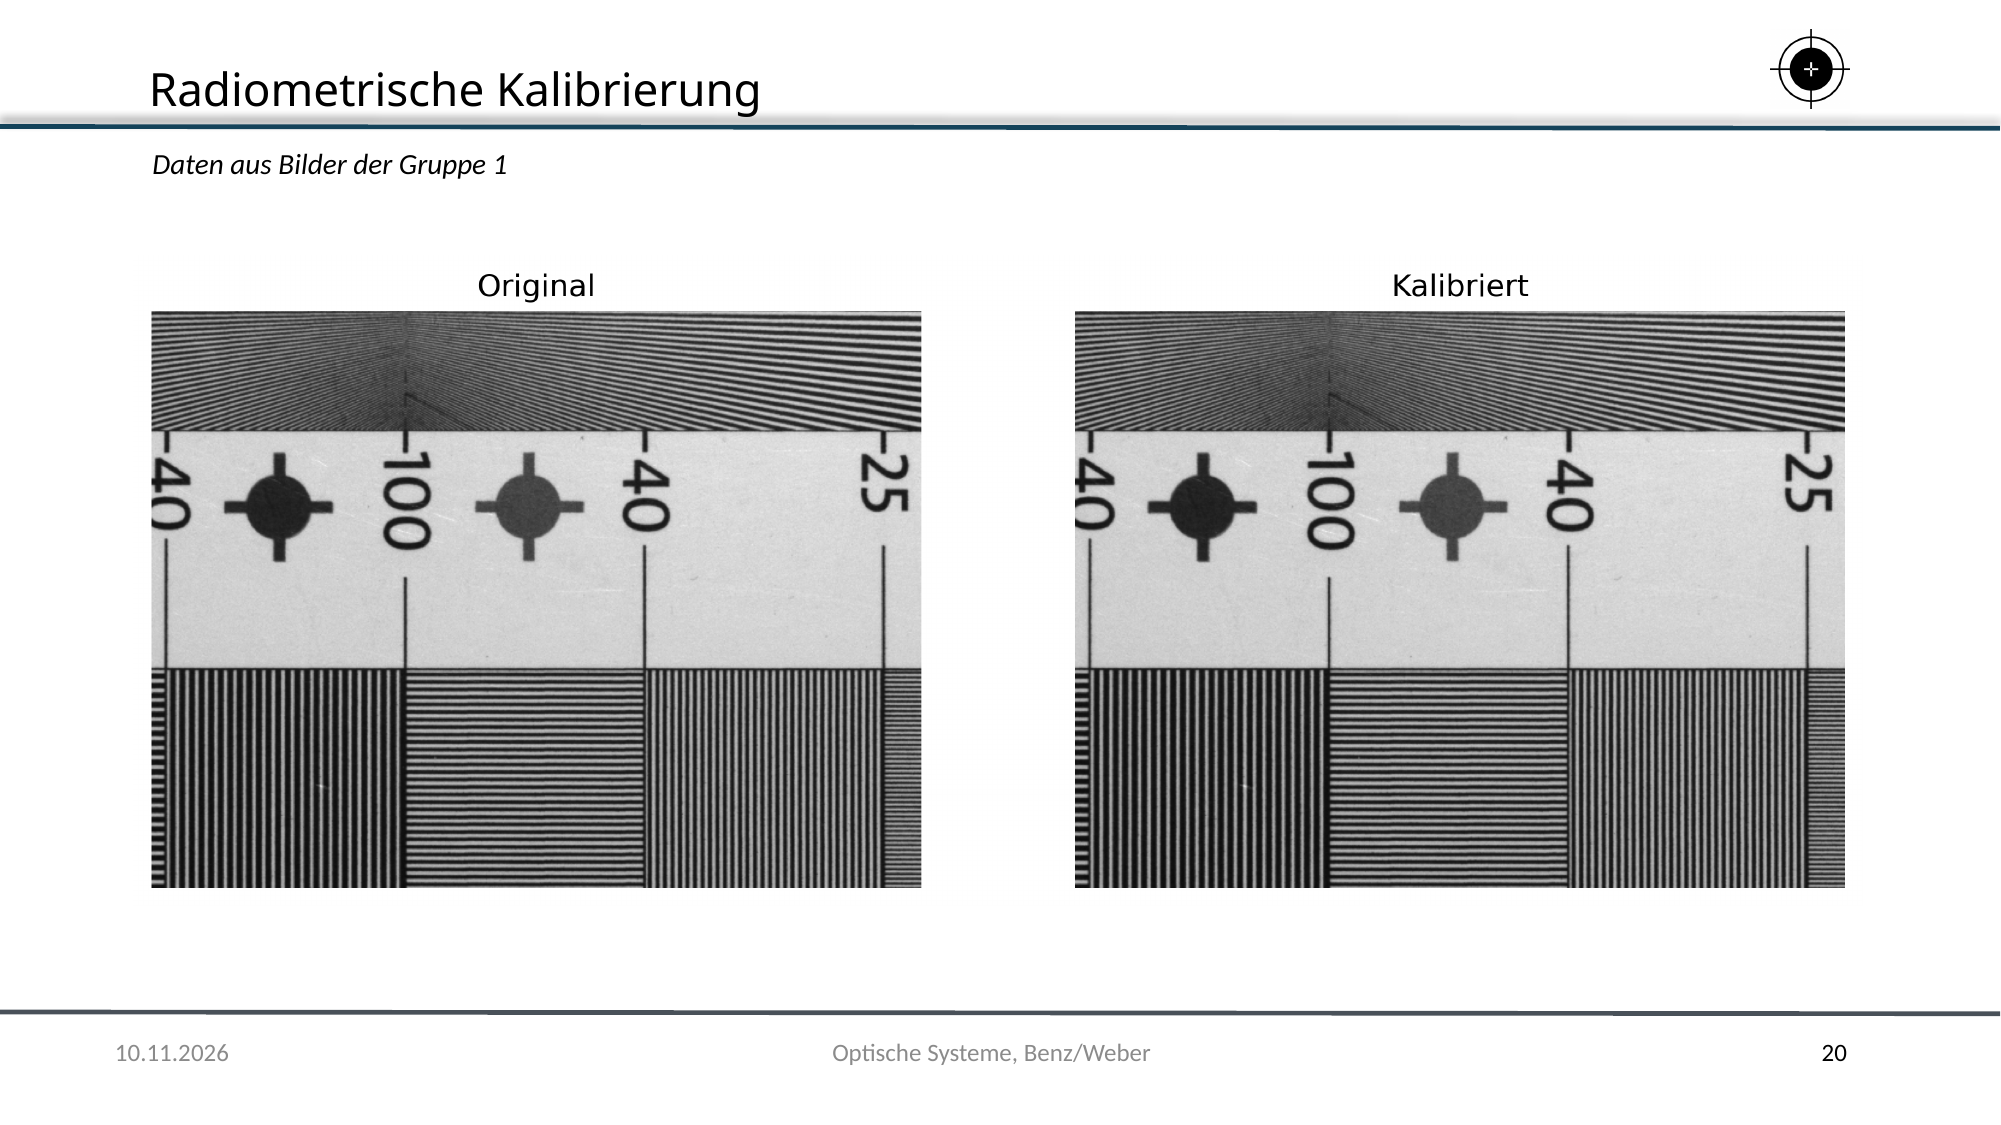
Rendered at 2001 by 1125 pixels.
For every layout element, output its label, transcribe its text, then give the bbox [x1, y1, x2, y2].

picture [1770, 29, 1850, 109]
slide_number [99, 1022, 519, 1082]
title Radiometrische Kalibrierung [133, 58, 1851, 126]
picture [133, 254, 1863, 906]
subtitle Daten aus Bilder der Gruppe 1 [137, 142, 1851, 201]
footer Optische Systeme, Benz/Weber [519, 1022, 1465, 1082]
